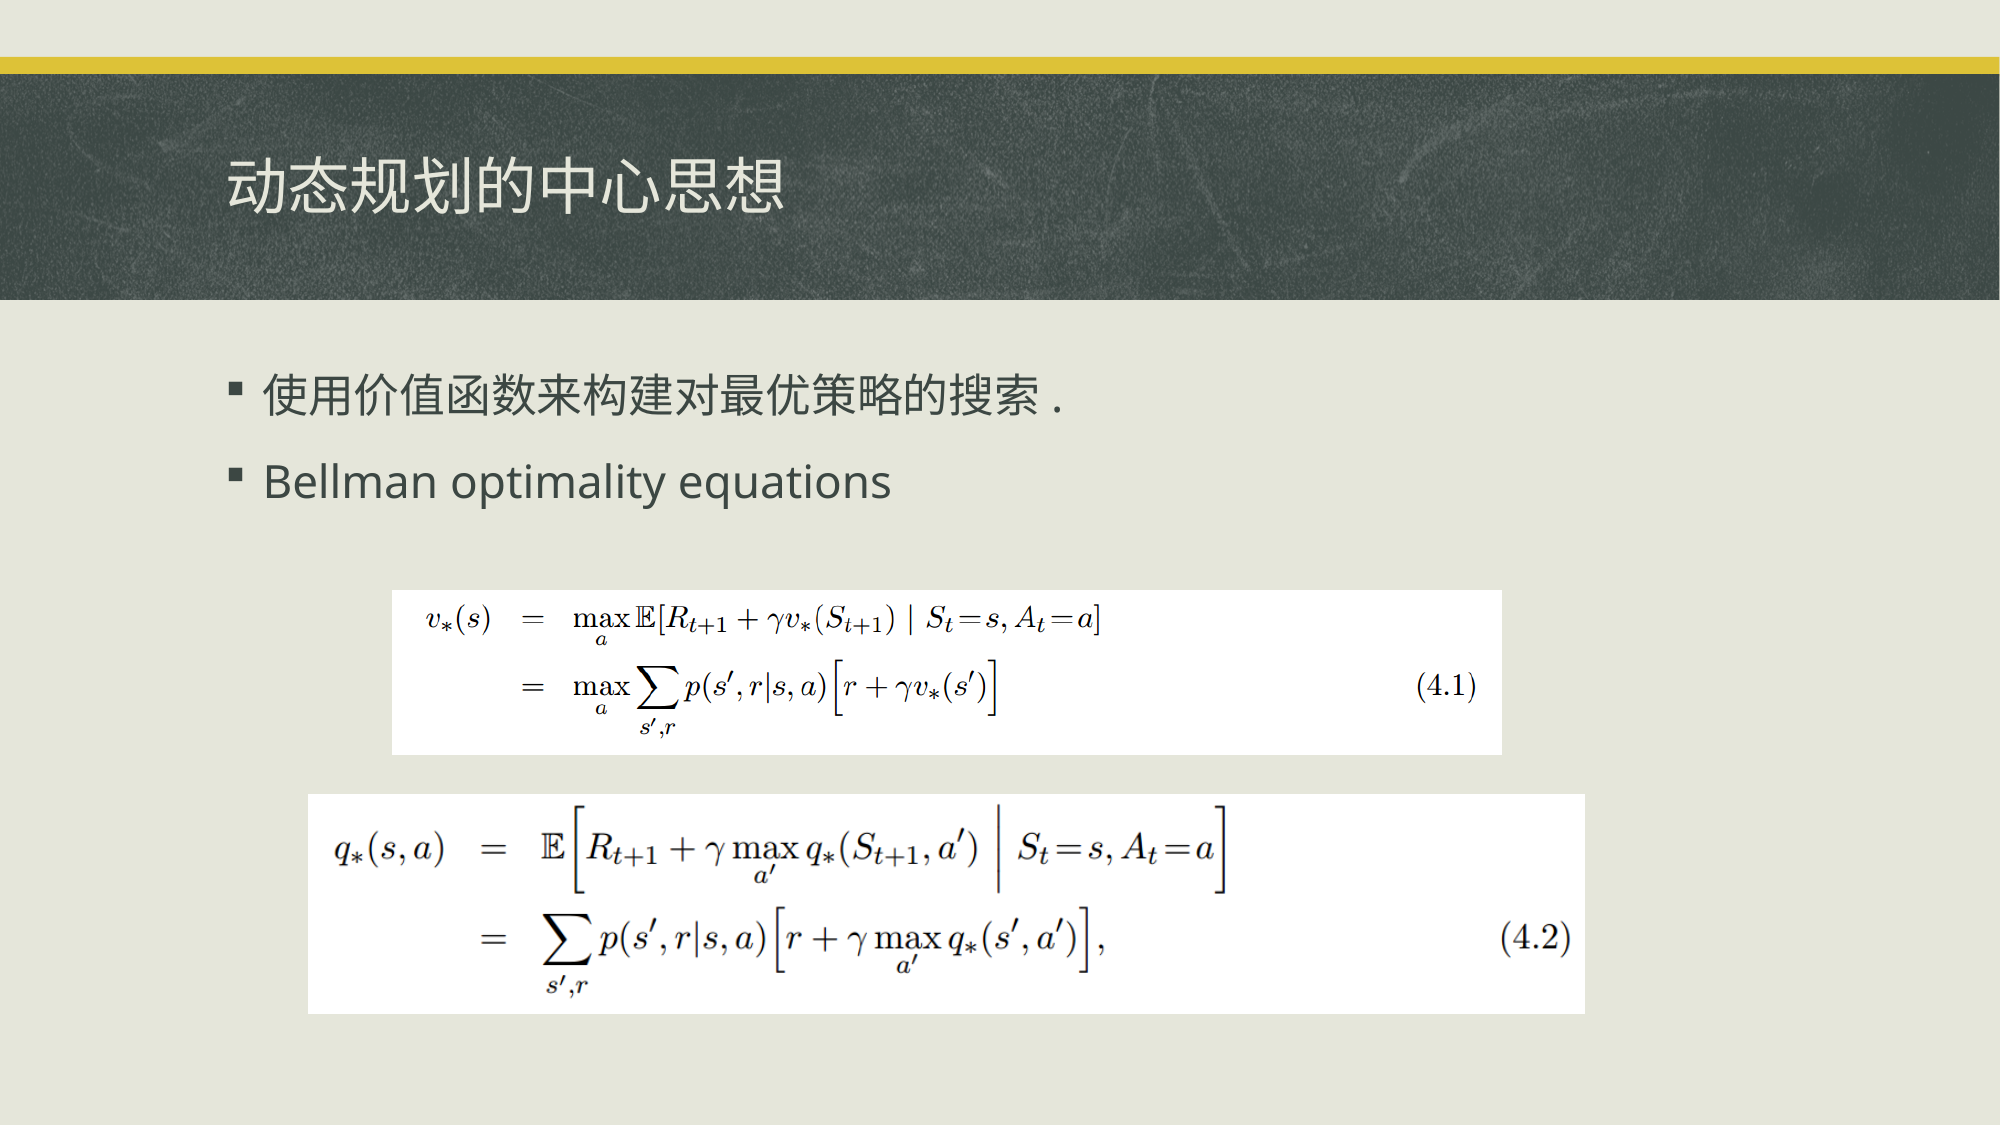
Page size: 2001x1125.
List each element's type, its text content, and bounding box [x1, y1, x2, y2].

list 使用价值函数来构建对最优策略的搜索. Bellman optimality equations [210, 359, 1790, 1014]
picture [391, 590, 1502, 755]
picture [0, 74, 2000, 300]
picture [308, 794, 1585, 1014]
title 动态规划的中心思想 [210, 76, 1790, 300]
